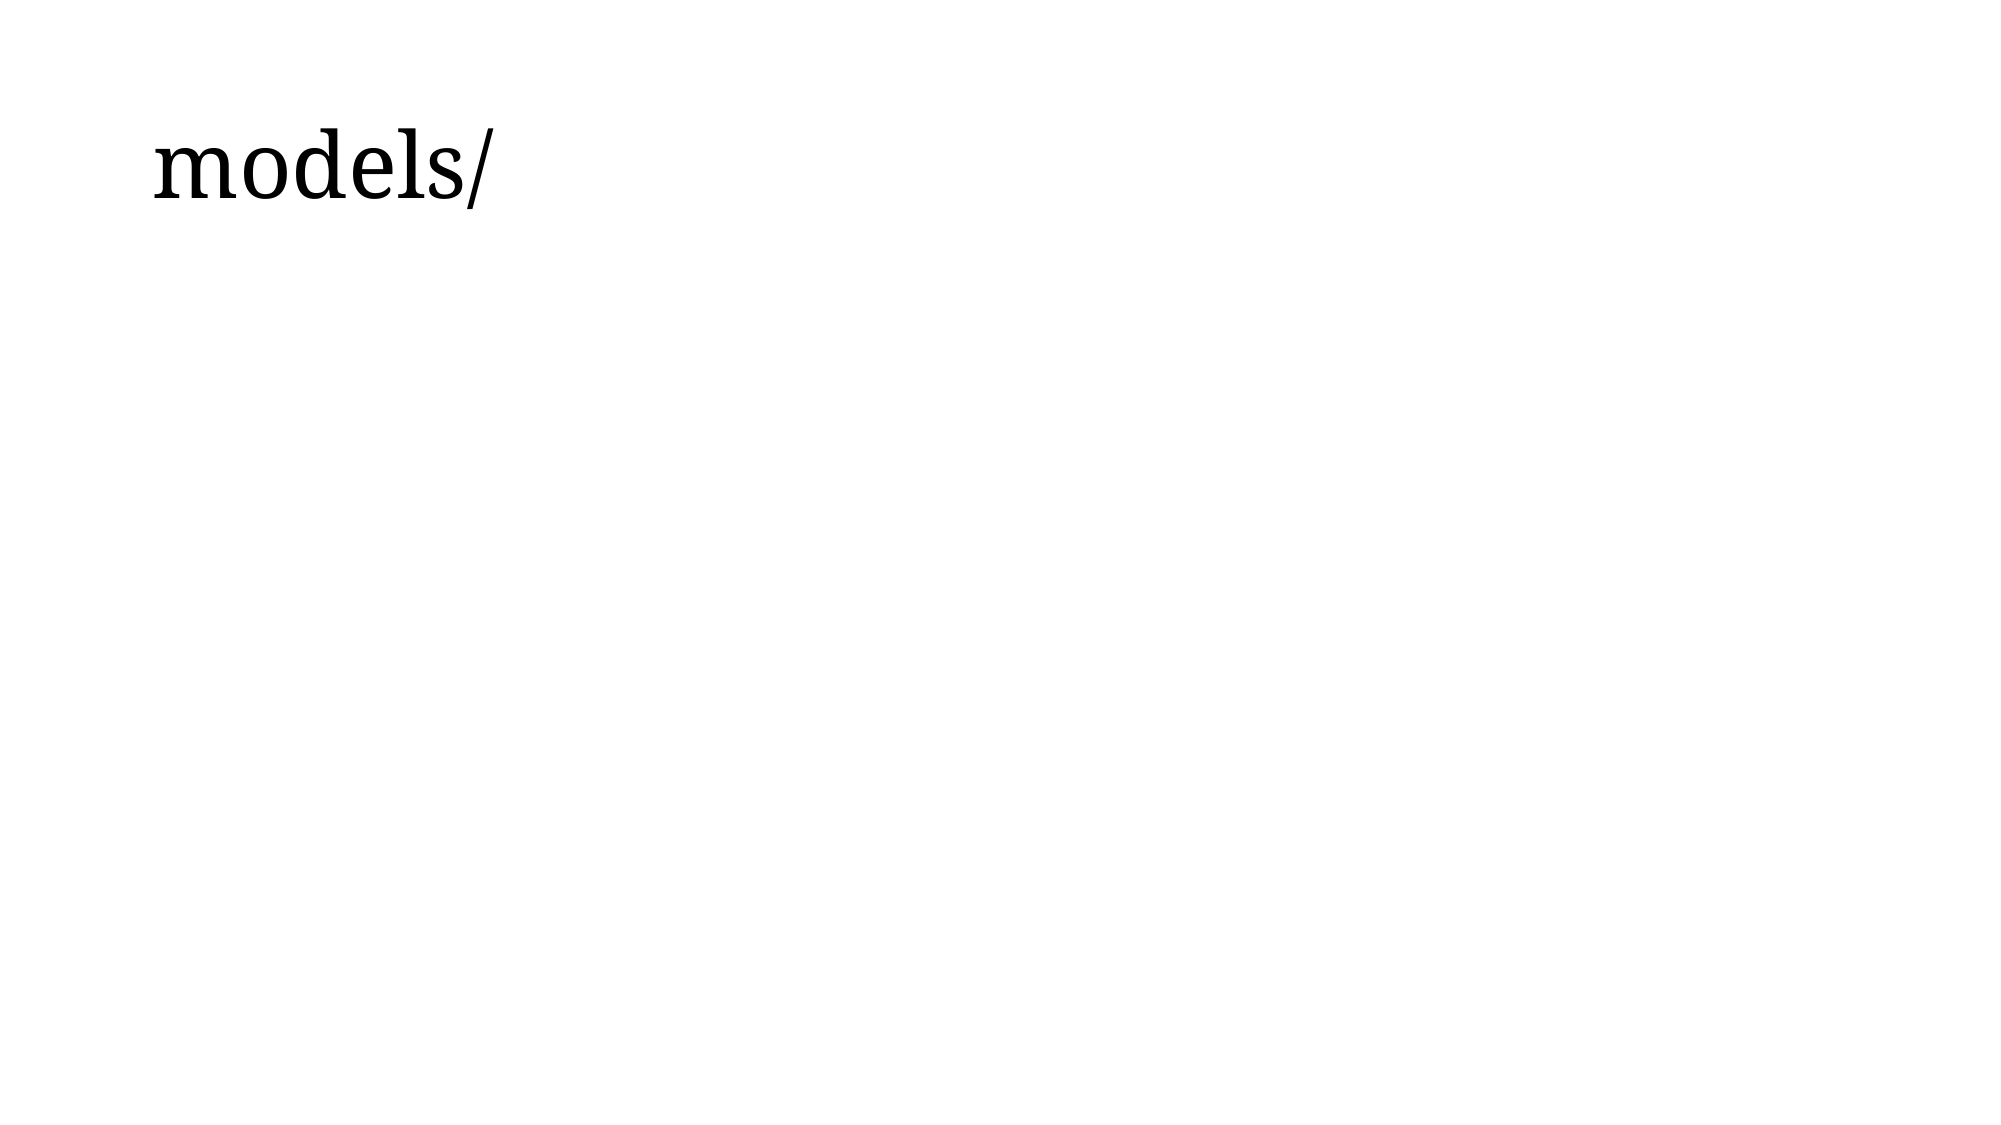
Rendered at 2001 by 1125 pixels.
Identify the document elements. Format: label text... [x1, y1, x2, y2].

title models/ [137, 59, 1863, 278]
